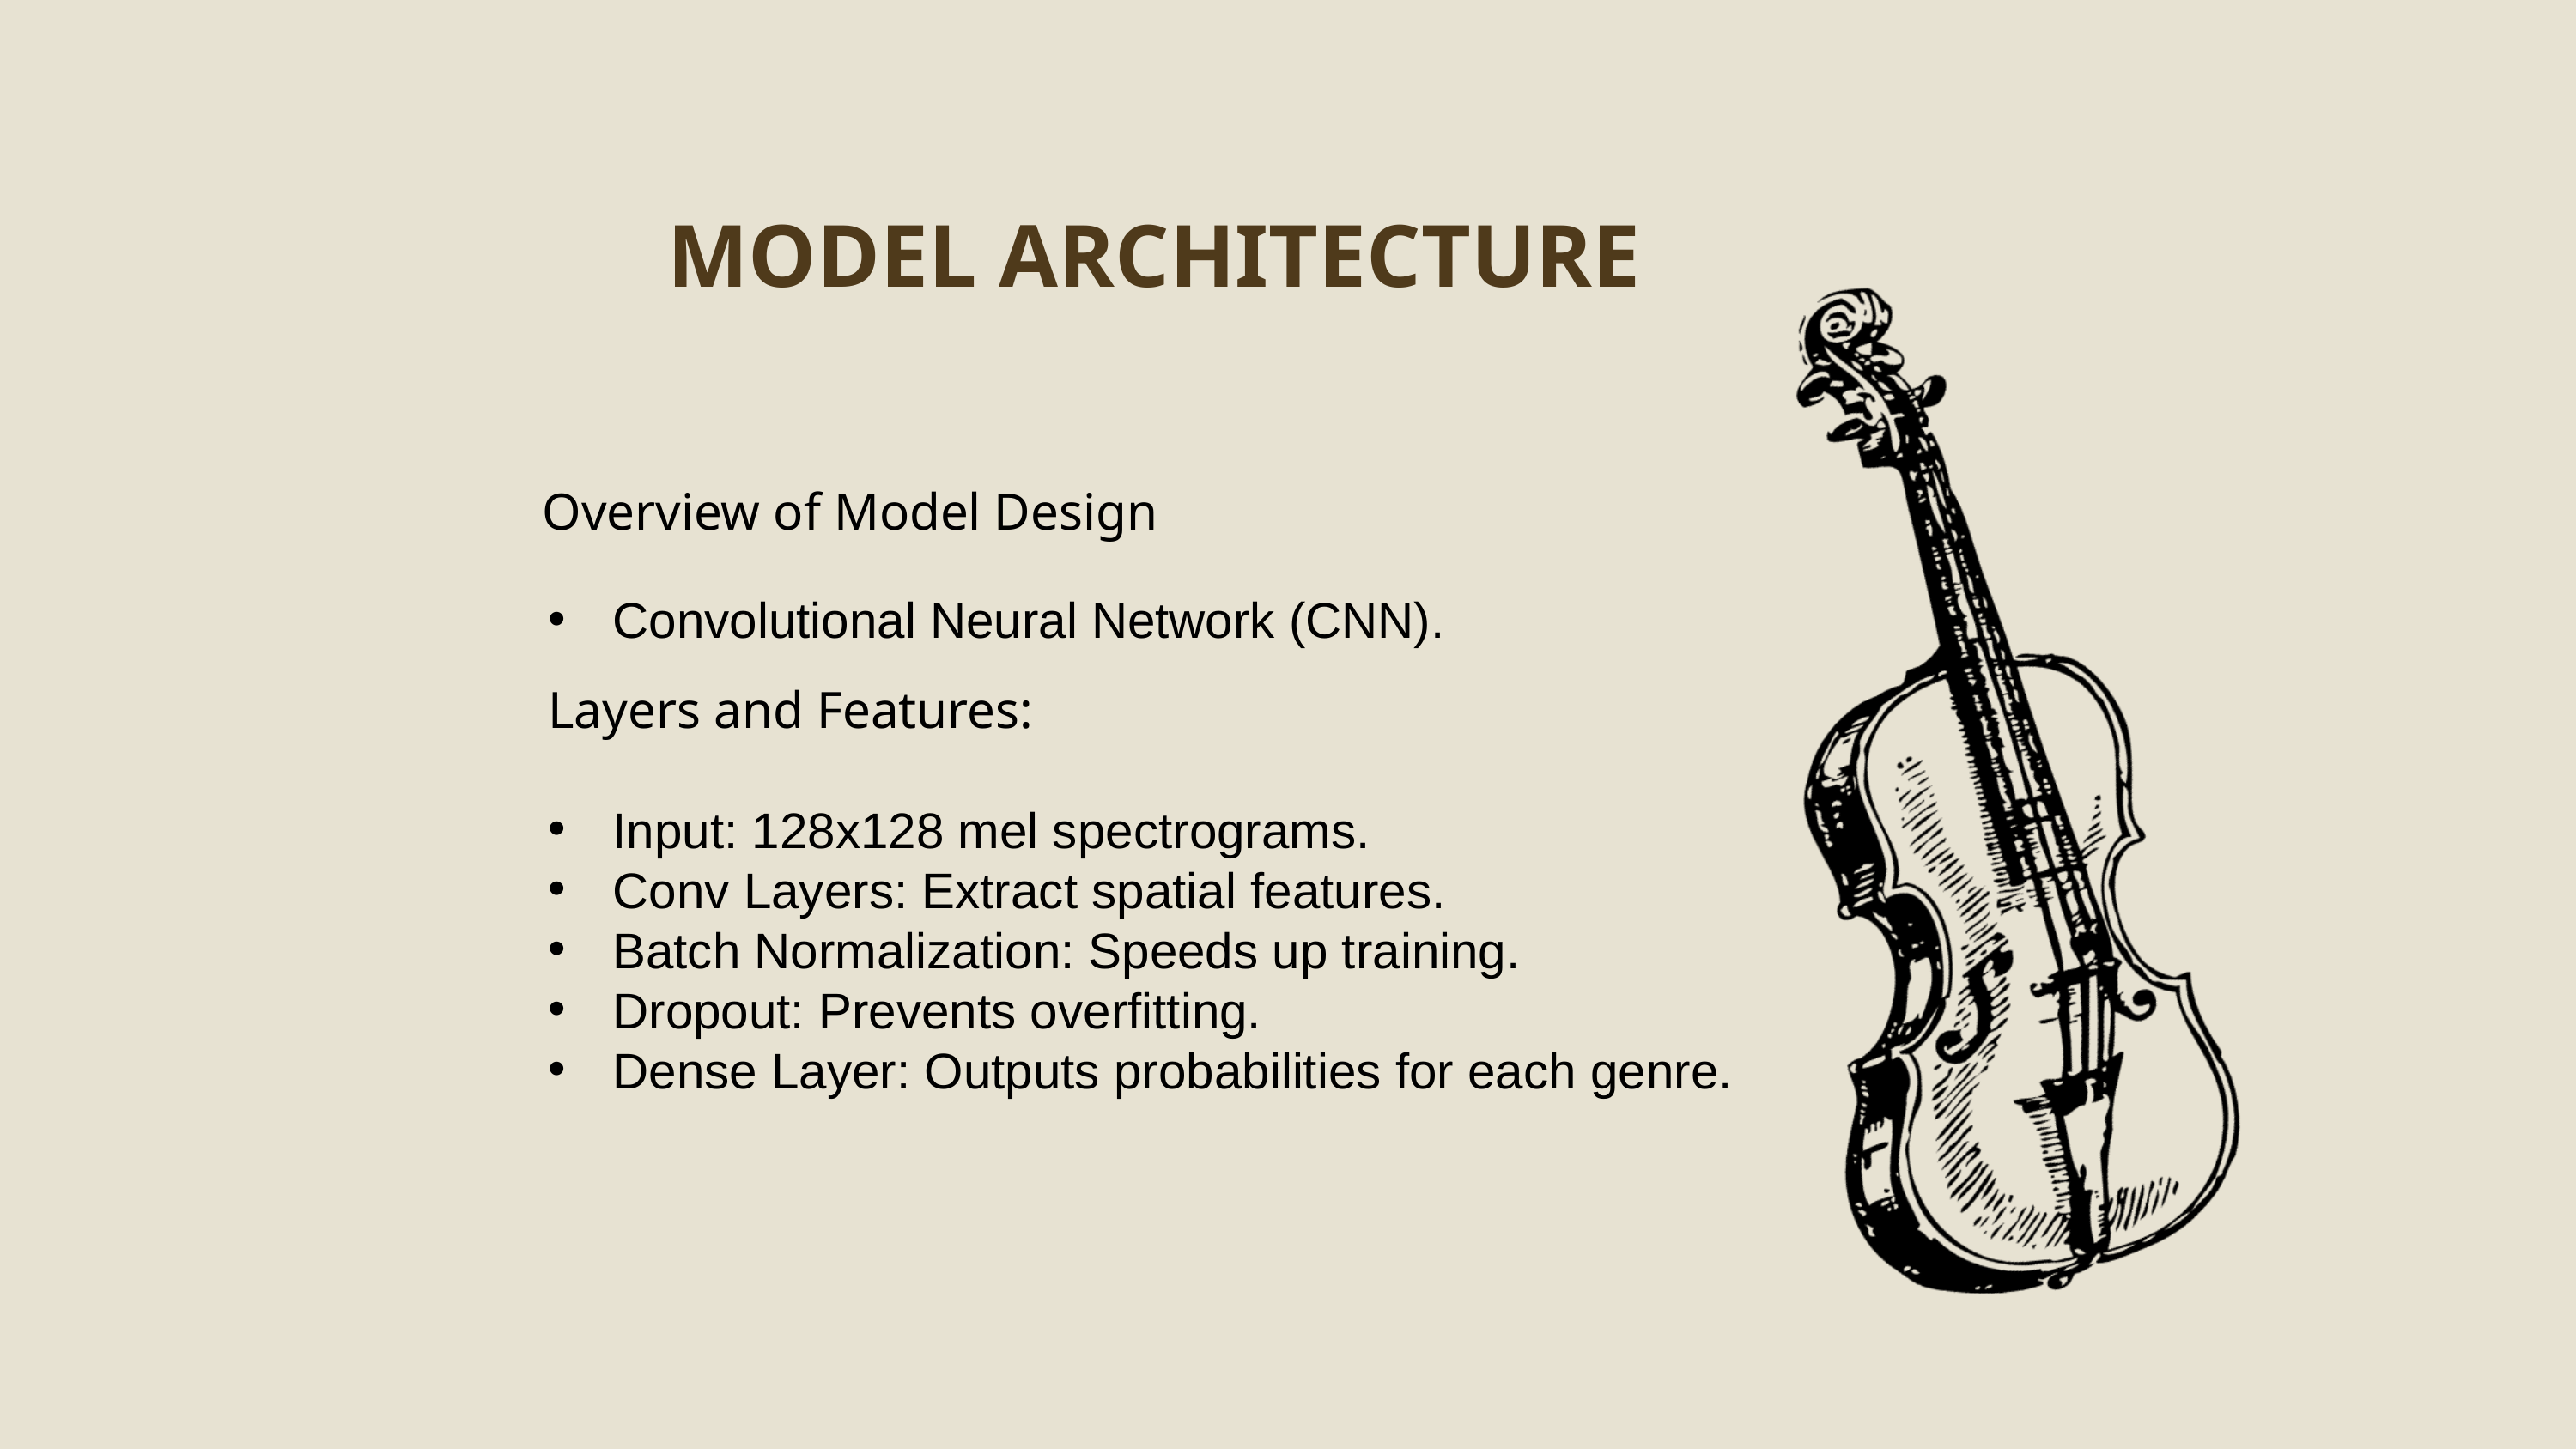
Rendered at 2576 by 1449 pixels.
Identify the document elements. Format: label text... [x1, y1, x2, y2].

text_box Convolutional Neural Network (CNN). Layers and Features: Input: 128x128 mel spectrograms. Conv Layers: Extract spatial features. Batch Normalization: Speeds up training. Dropout: Prevents overfitting. Dense Layer: Outputs probabilities for each genre. [535, 581, 1820, 1242]
picture [1415, 168, 2487, 1411]
text_box MODEL ARCHITECTURE [433, 160, 1899, 305]
text_box Overview of Model Design [530, 474, 1402, 547]
text_box [161, 1040, 1012, 1256]
